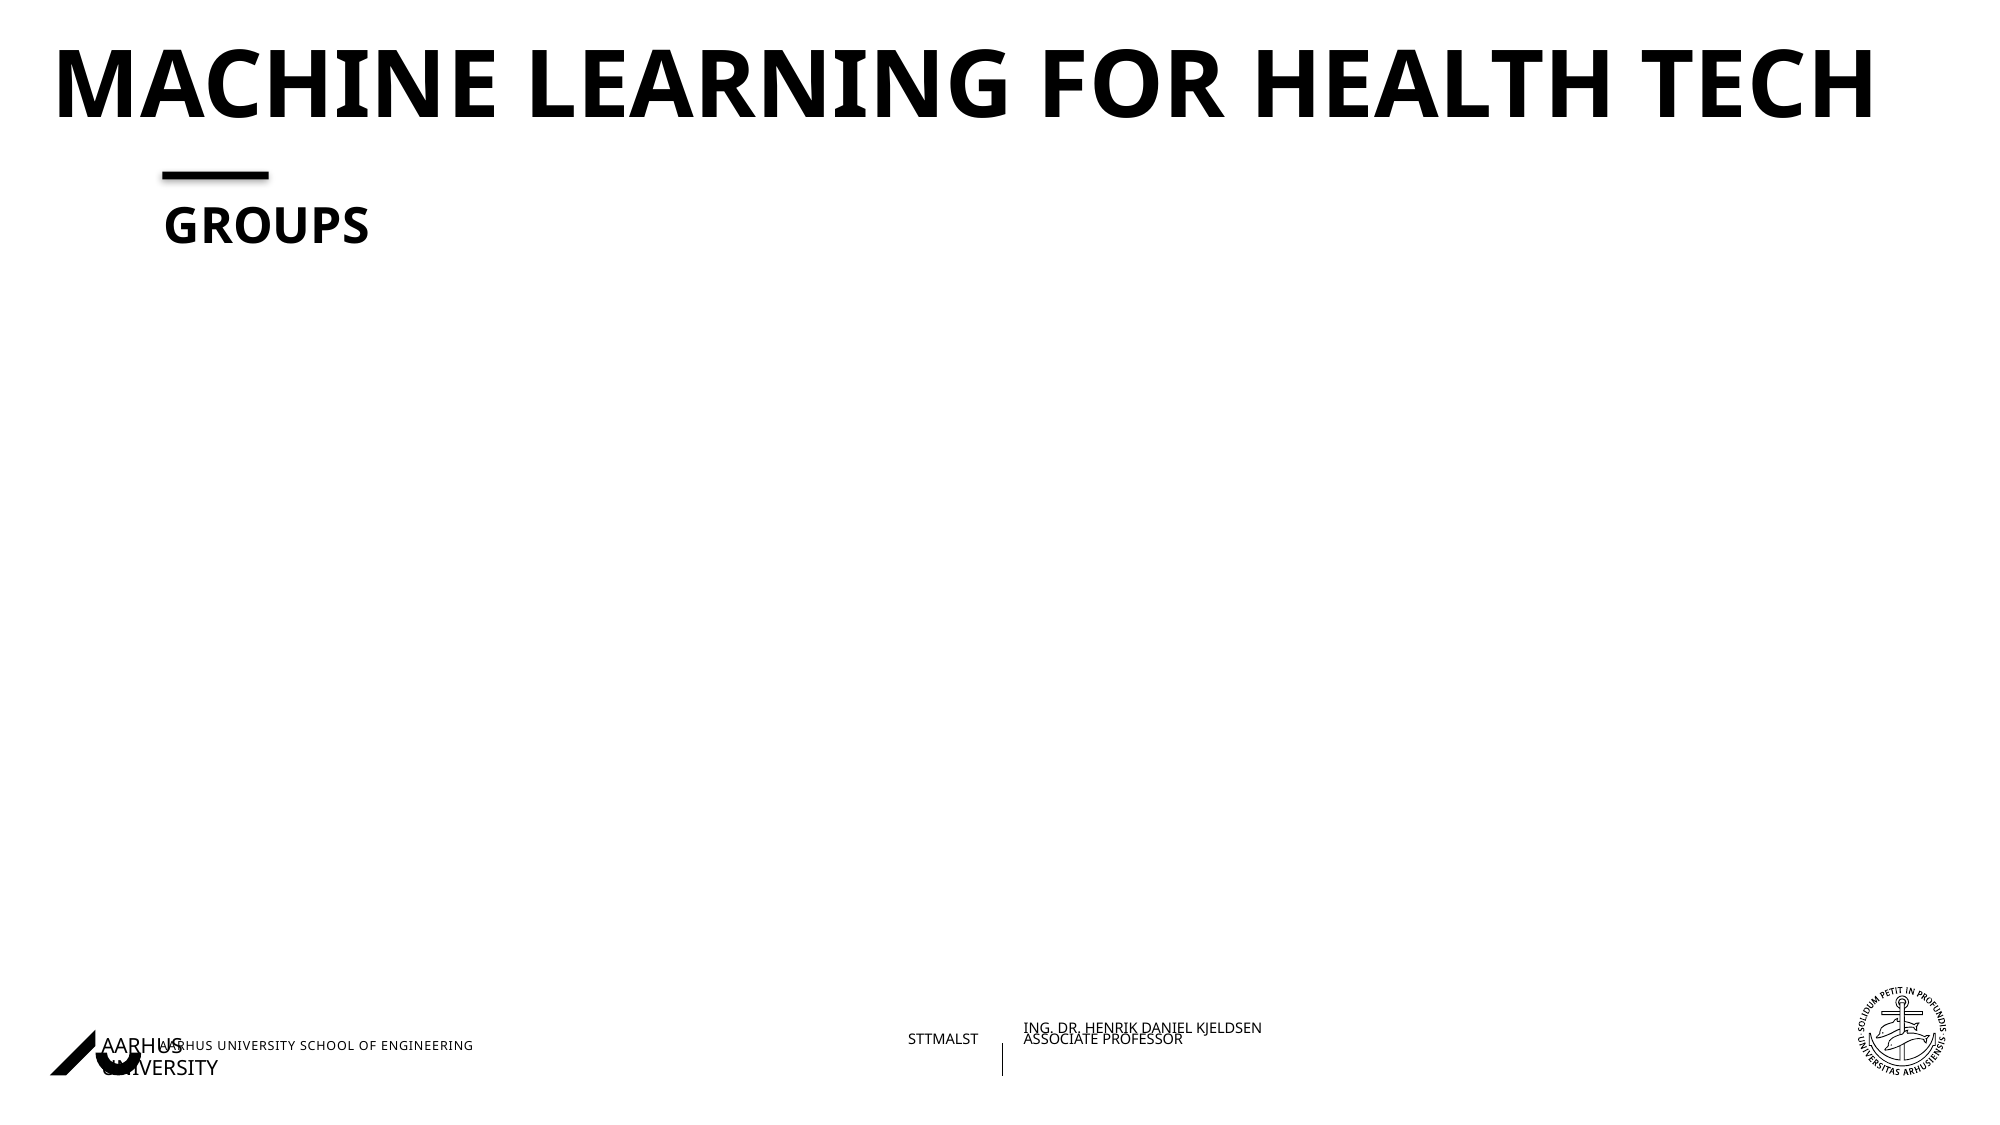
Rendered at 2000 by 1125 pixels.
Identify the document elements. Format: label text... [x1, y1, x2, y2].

title MACHINE LEARNING for Health tech [51, 37, 1948, 162]
text_box GROUPS [149, 186, 1354, 321]
